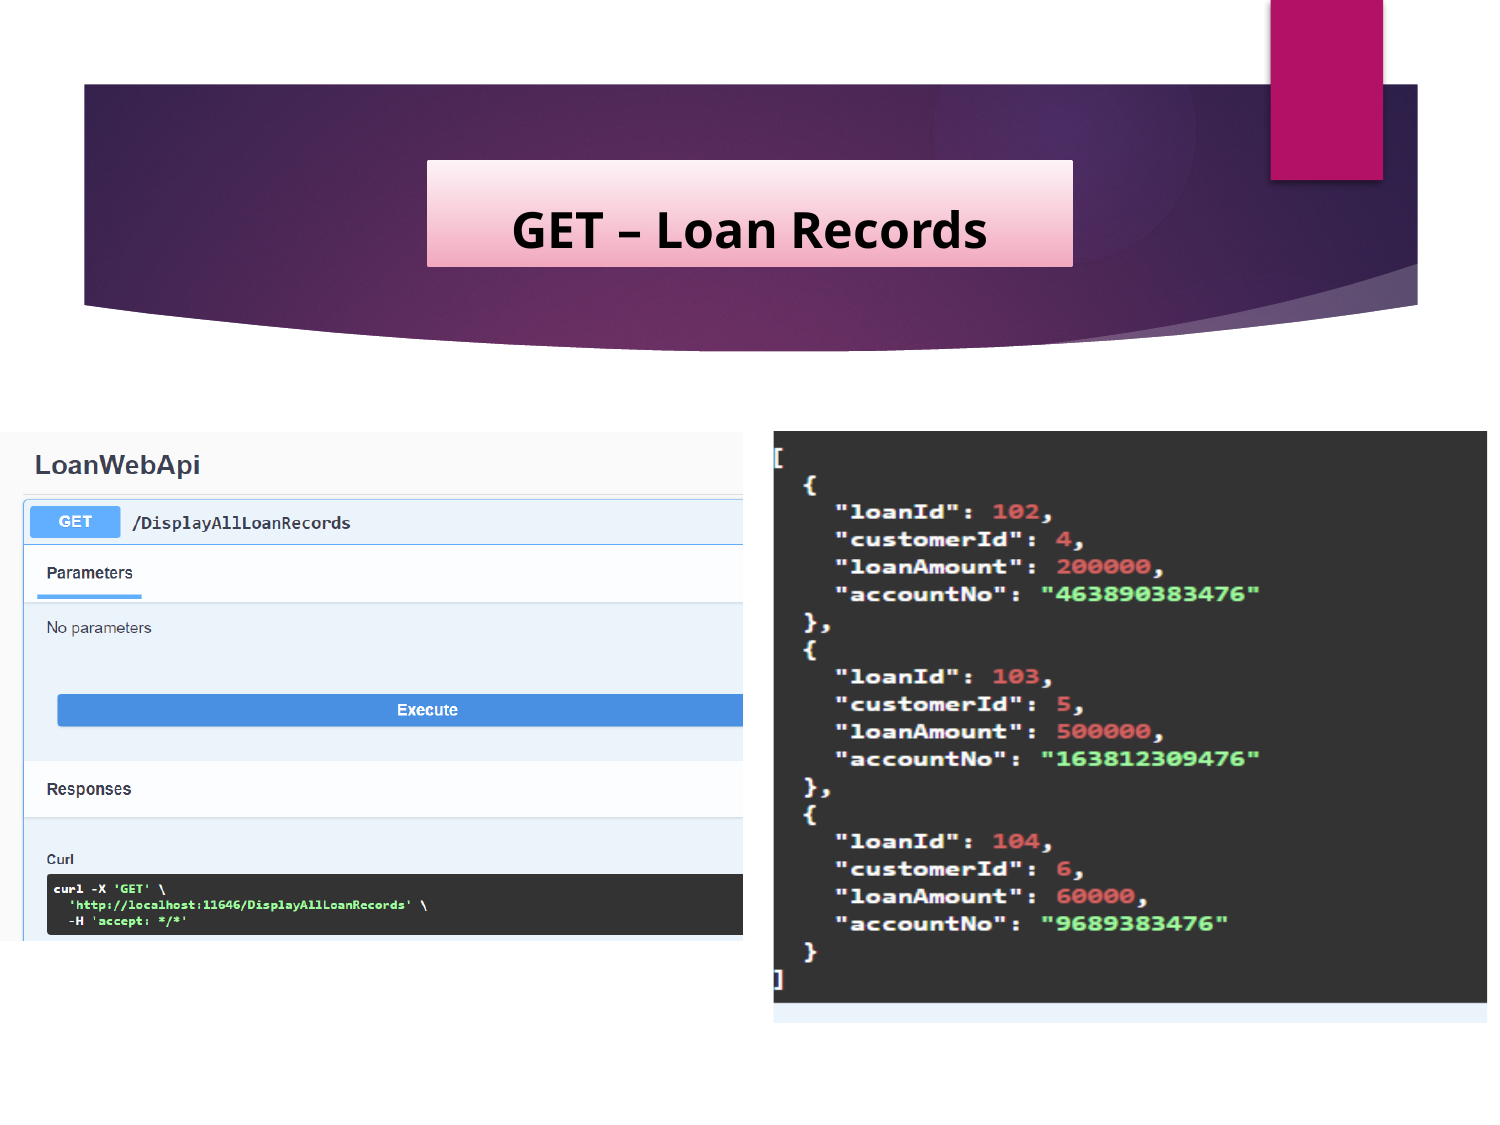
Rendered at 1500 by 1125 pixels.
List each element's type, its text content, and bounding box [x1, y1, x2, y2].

list GET – Loan Records [427, 160, 1073, 267]
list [773, 431, 1488, 1023]
picture [0, 432, 744, 941]
